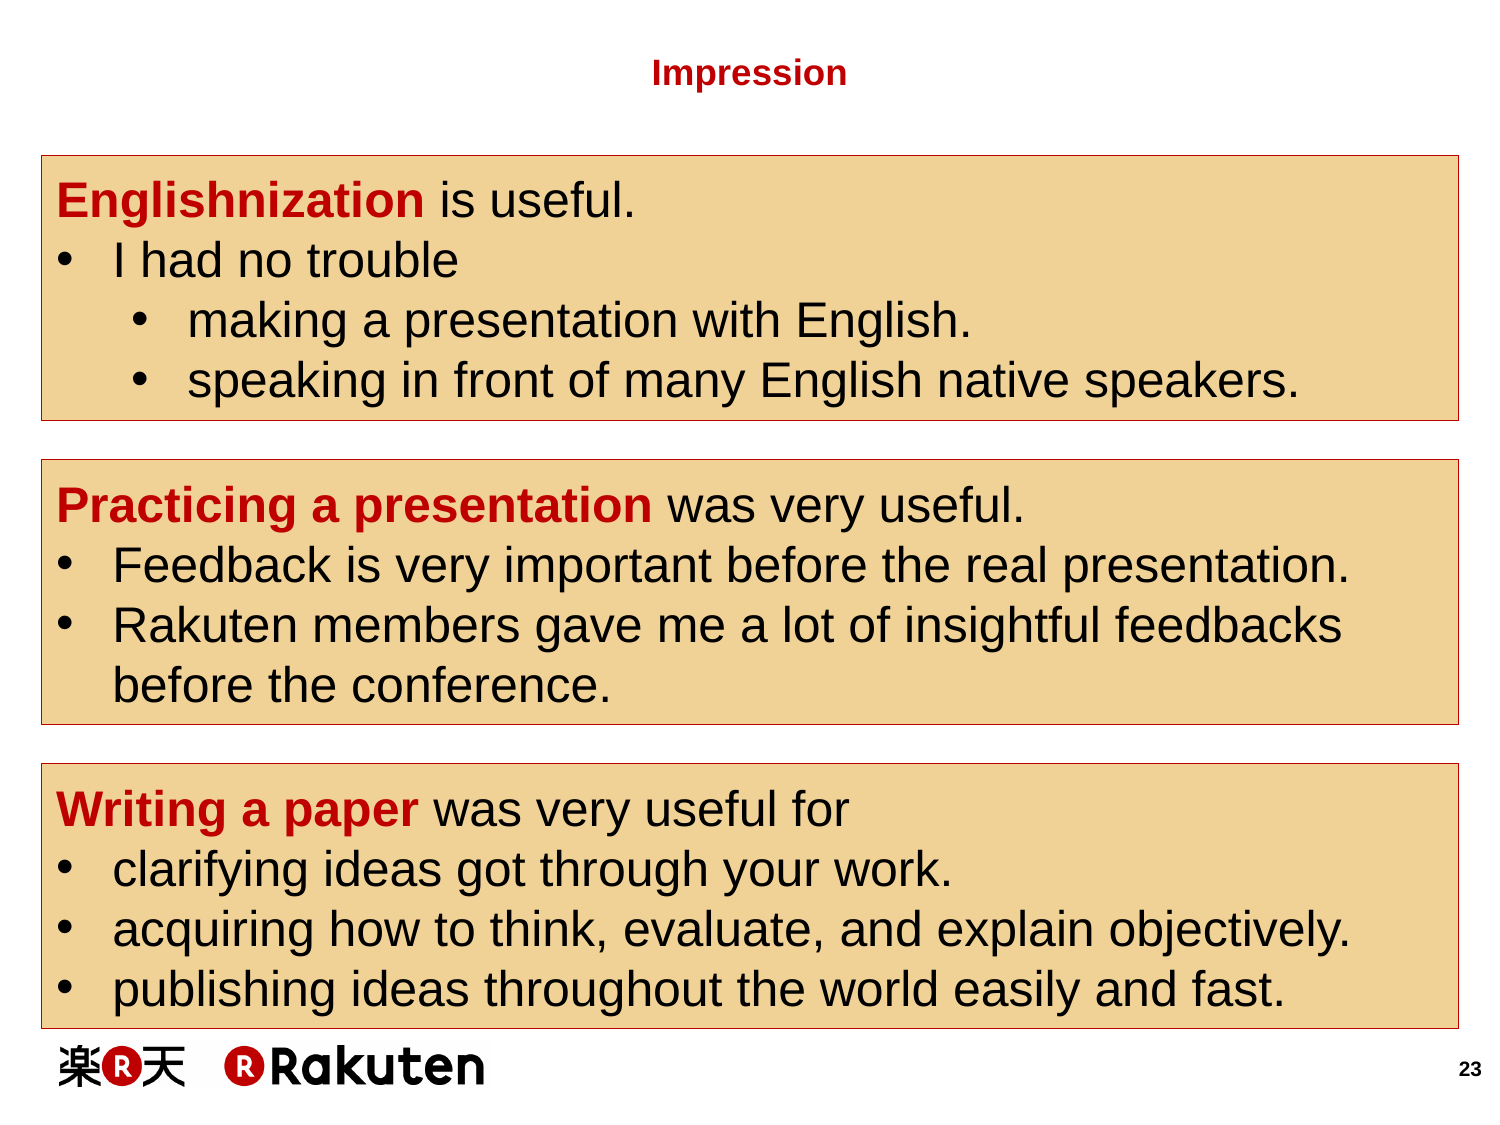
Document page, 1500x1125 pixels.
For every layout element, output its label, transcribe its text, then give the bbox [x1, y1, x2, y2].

text_box Englishnization is useful. I had no trouble making a presentation with English. speaking in front of many English native speakers. [41, 155, 1459, 421]
picture [53, 1039, 491, 1093]
title Impression [59, 41, 1441, 101]
text_box Writing a paper was very useful for clarifying ideas got through your work. acquiring how to think, evaluate, and explain objectively. publishing ideas throughout the world easily and fast. [41, 763, 1459, 1029]
text_box Practicing a presentation was very useful. Feedback is very important before the real presentation. Rakuten members gave me a lot of insightful feedbacks before the conference. [41, 459, 1459, 725]
